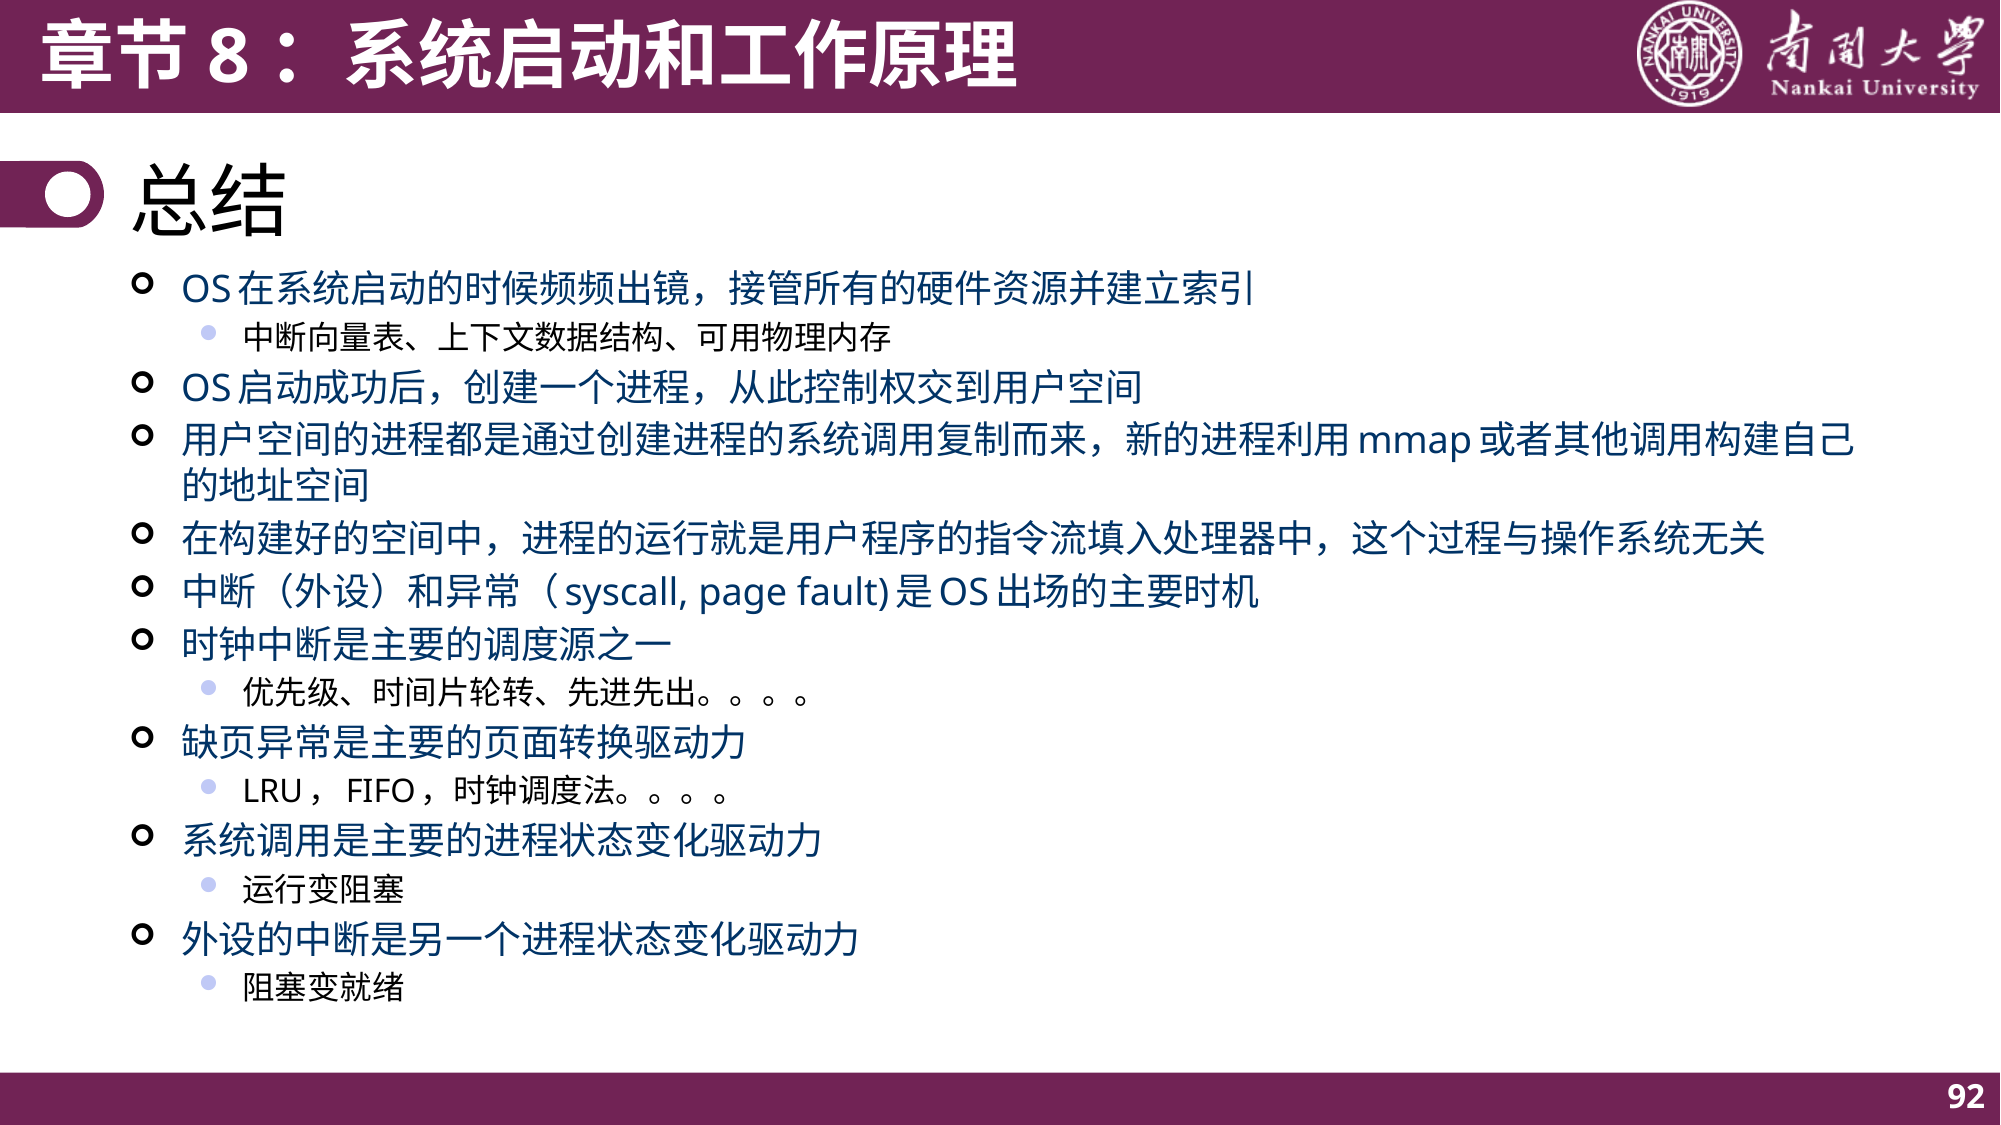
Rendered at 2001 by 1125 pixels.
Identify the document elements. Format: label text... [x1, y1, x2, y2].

title 总结 [114, 143, 1886, 255]
picture [1637, 0, 2001, 110]
slide_number 92 [1550, 1070, 2000, 1125]
list OS在系统启动的时候频频出镜，接管所有的硬件资源并建立索引 中断向量表、上下文数据结构、可用物理内存 OS启动成功后，创建一个进程，从此控制权交到用户空间 用户空间的进程都是通过创建进程的系统调用复制而来，新的进程利用mmap或者其他调用构建自己的地址空间 在构建好的空间中，进程的运行就是用户程序的指令流填入处理器中，这个过程与操作系统无关 中断（外设）和异常（syscall, page fault)是OS出场的主要时机 时钟中断是主要的调度源之一 优先级、时间片轮转、先进先出。。。。 缺页异常是主要的页面转换驱动力 LRU，FIFO，时钟调度法。。。。 系统调用是主要的进程状态变化驱动力 运行变阻塞 外设的中断是另一个进程状态变化驱动力 阻塞变就绪 [114, 257, 1886, 1024]
